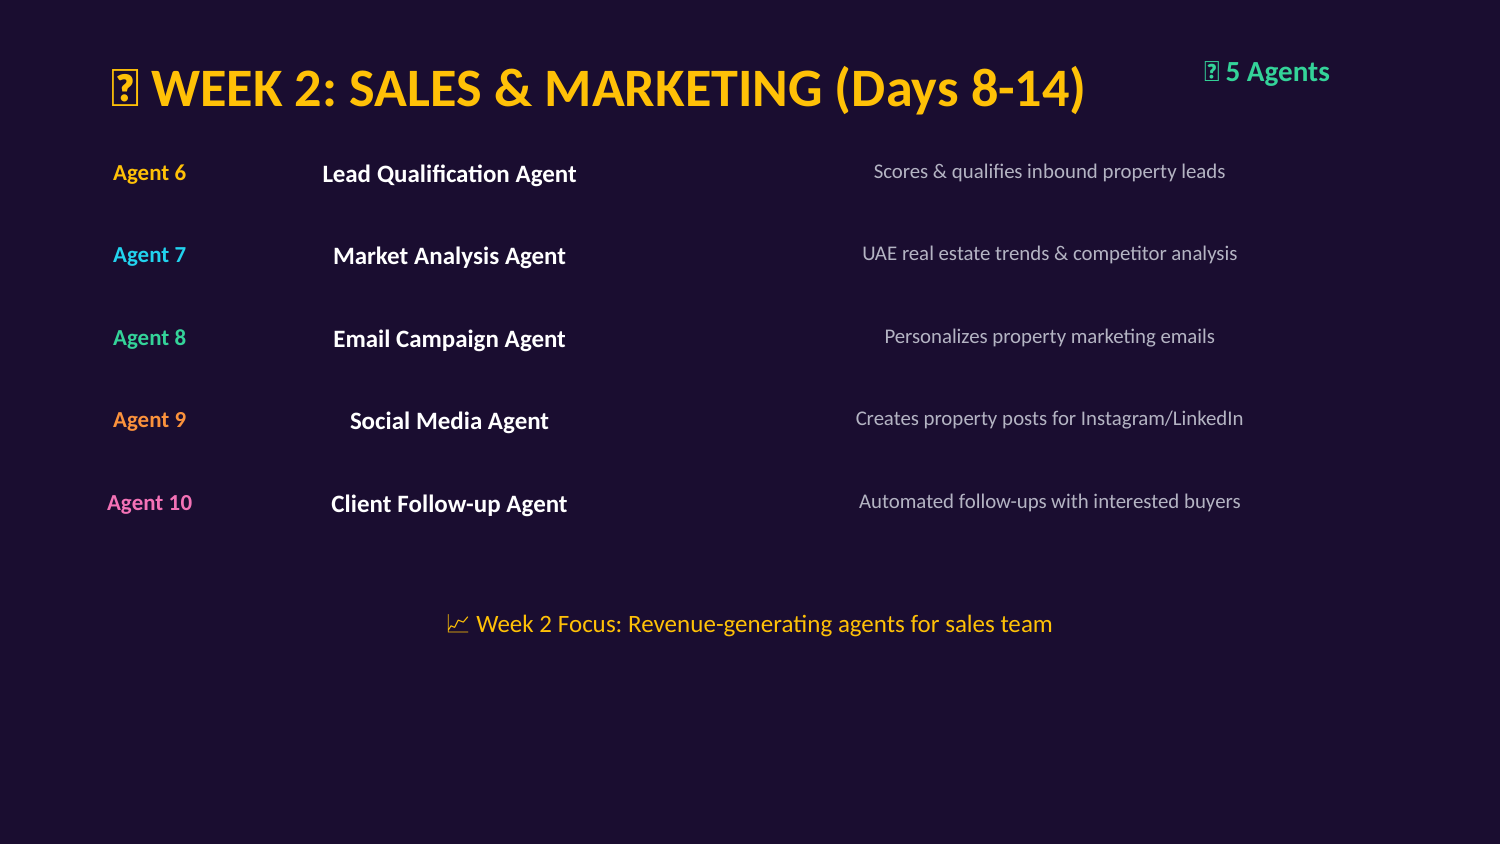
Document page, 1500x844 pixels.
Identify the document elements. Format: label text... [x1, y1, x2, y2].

text_box Market Analysis Agent [318, 232, 582, 278]
text_box Agent 9 [98, 397, 202, 440]
text_box Scores & qualifies inbound property leads [859, 150, 1241, 190]
text_box 📅 WEEK 2: SALES & MARKETING (Days 8-14) [96, 44, 1104, 125]
text_box 📈 Week 2 Focus: Revenue-generating agents for sales team [430, 600, 1070, 645]
text_box Lead Qualification Agent [307, 150, 593, 195]
text_box 🎯 5 Agents [1189, 44, 1346, 95]
text_box Automated follow-ups with interested buyers [844, 480, 1256, 520]
text_box Personalizes property marketing emails [869, 315, 1231, 355]
text_box Social Media Agent [335, 397, 565, 443]
text_box Email Campaign Agent [318, 315, 582, 360]
text_box UAE real estate trends & competitor analysis [847, 232, 1253, 273]
text_box Agent 8 [98, 315, 202, 358]
text_box Creates property posts for Instagram/LinkedIn [841, 397, 1259, 438]
text_box Agent 7 [98, 232, 202, 275]
text_box Agent 10 [92, 480, 208, 523]
text_box Client Follow-up Agent [316, 480, 584, 525]
text_box Agent 6 [98, 150, 202, 193]
